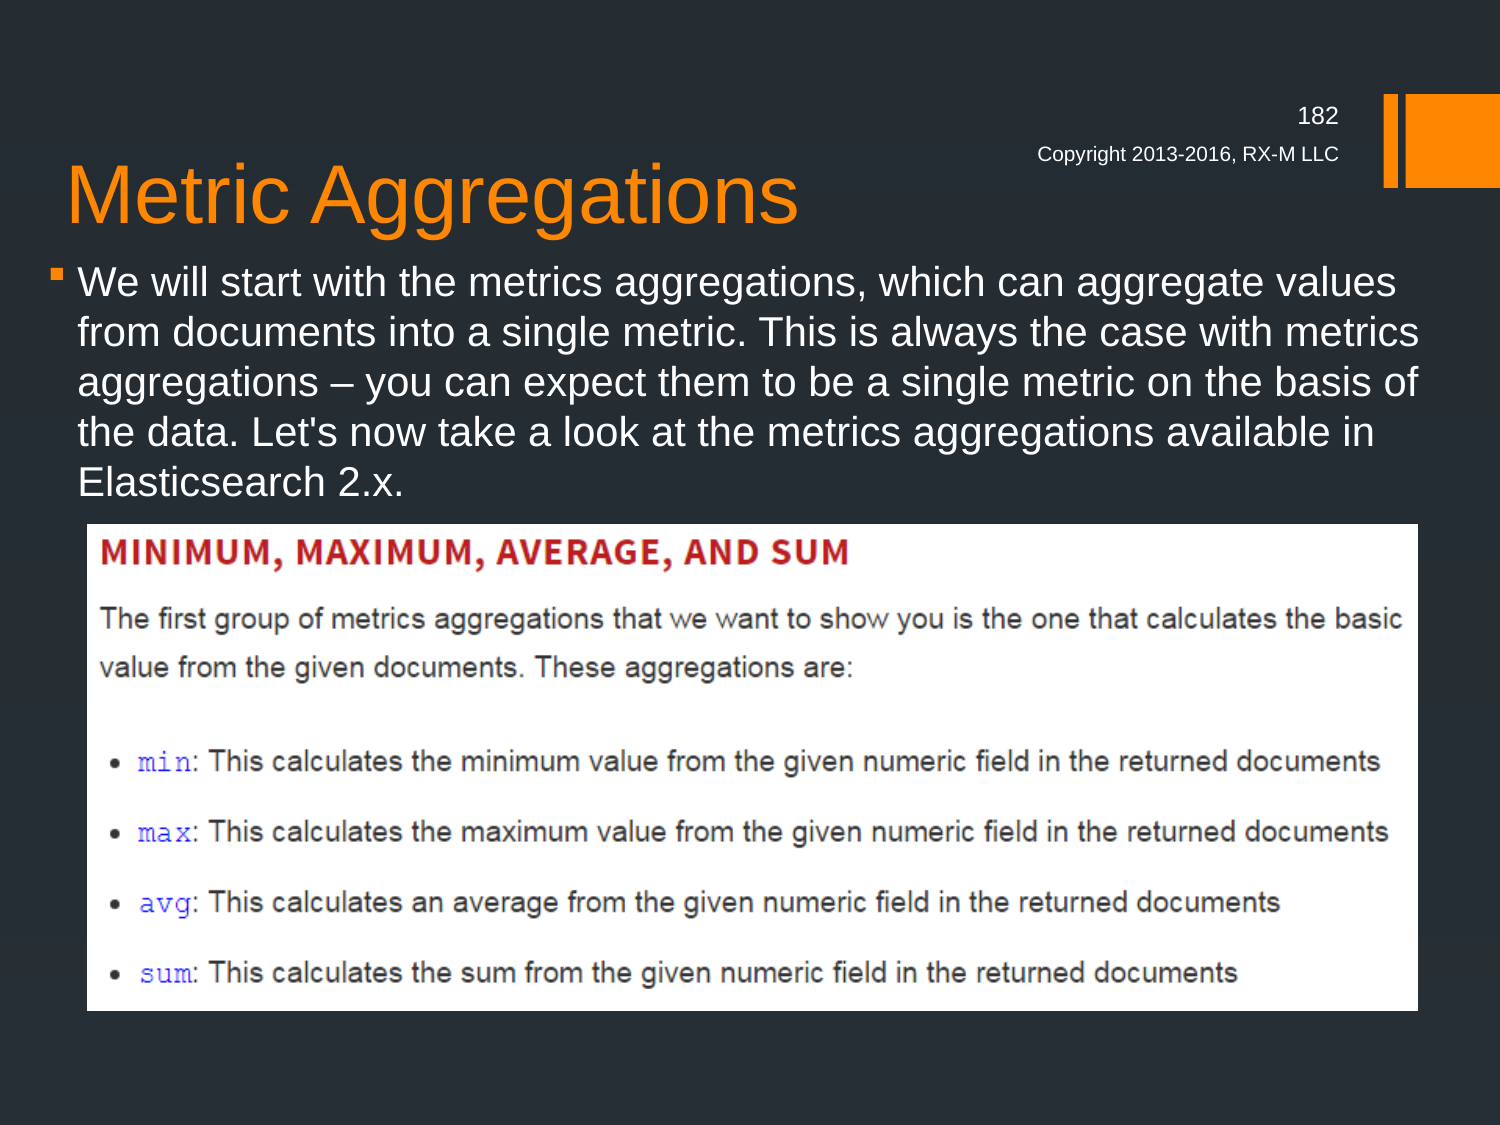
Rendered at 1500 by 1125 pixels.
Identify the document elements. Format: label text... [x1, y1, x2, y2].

slide_number 182 [1199, 90, 1355, 140]
picture [86, 524, 1418, 1012]
list We will start with the metrics aggregations, which can aggregate values from documents into a single metric. This is always the case with metrics aggregations – you can expect them to be a single metric on the basis of the data. Let's now take a look at the metrics aggregations available in Elasticsearch 2.x. [24, 247, 1438, 688]
title Metric Aggregations [50, 57, 1250, 247]
footer Copyright 2013-2016, RX-M LLC [985, 140, 1355, 190]
